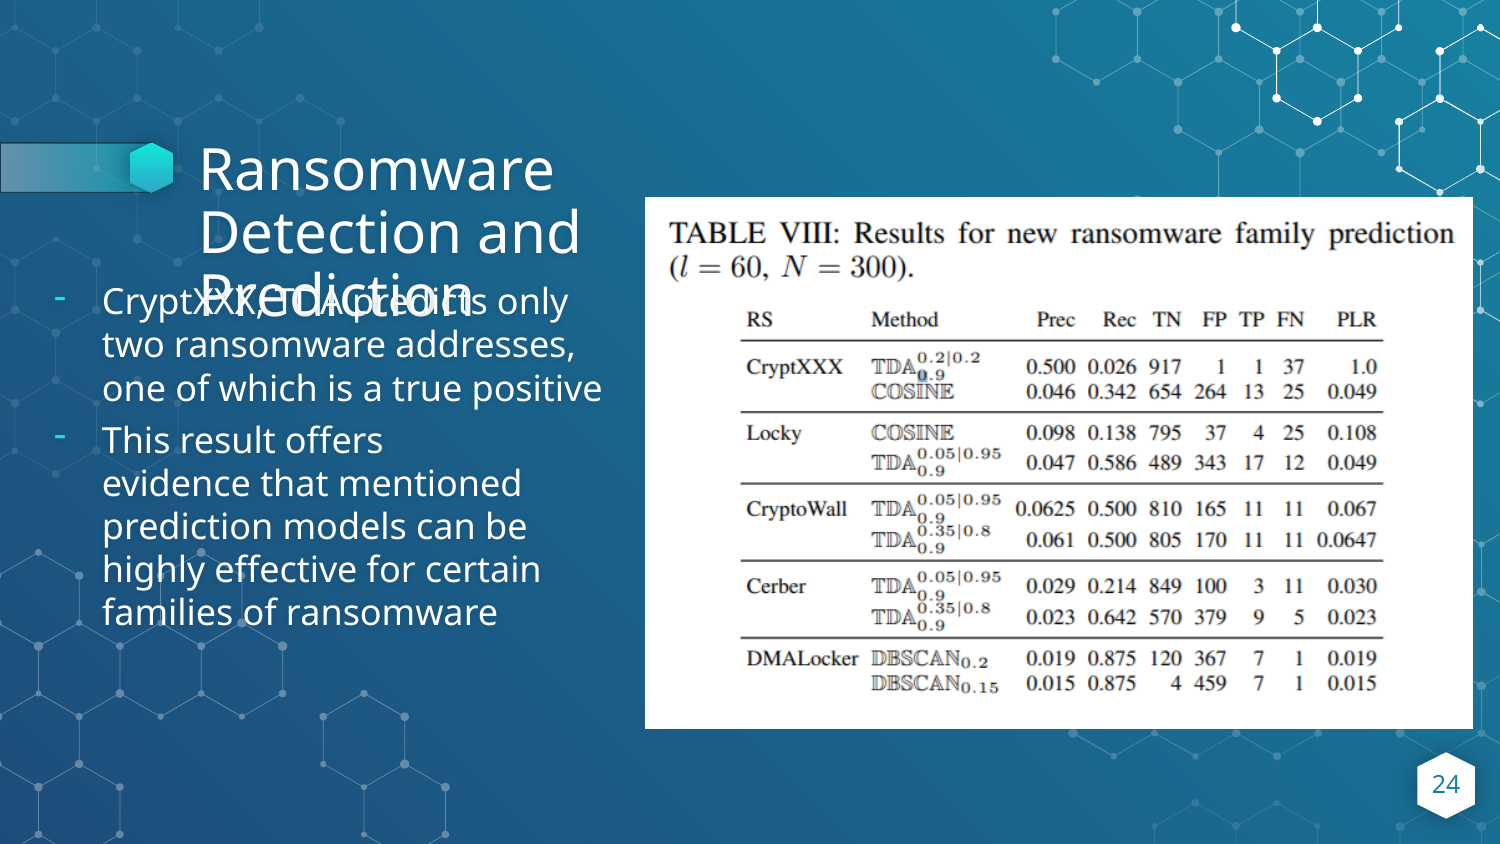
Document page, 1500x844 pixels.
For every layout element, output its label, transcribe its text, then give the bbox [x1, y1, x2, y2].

list CryptXXX, TDA predicts only two ransomware addresses, one of which is a true positive This result offers evidence that mentioned prediction models can be highly effective for certain families of ransomware [54, 278, 608, 753]
picture [645, 197, 1473, 730]
title Ransomware Detection and Prediction [198, 140, 790, 198]
slide_number 24 [1417, 752, 1475, 819]
